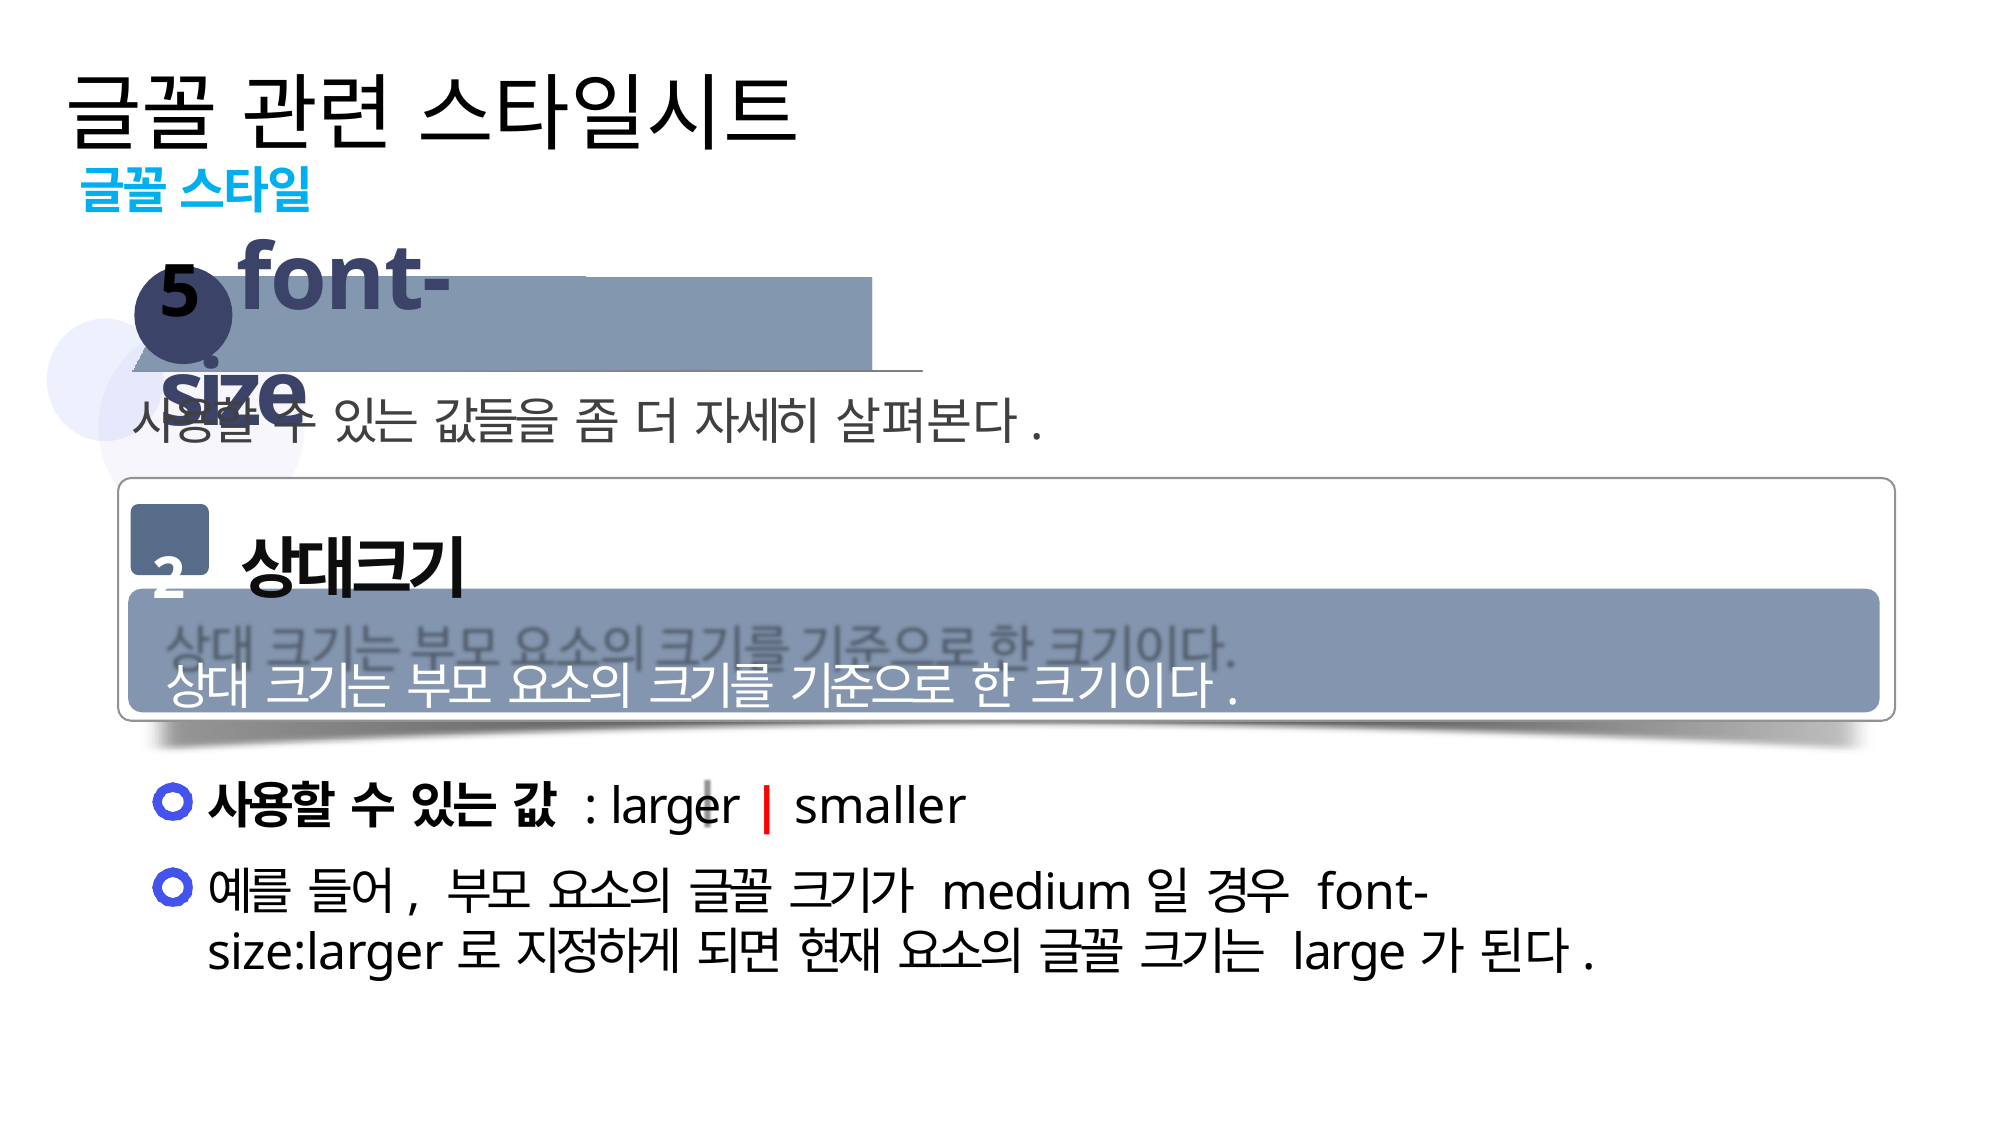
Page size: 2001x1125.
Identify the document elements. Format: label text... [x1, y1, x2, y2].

picture [152, 867, 193, 907]
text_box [117, 476, 1897, 839]
text_box 글꼴 스타일 [77, 168, 371, 219]
text_box 글꼴 관련 스타일시트 [50, 52, 1051, 168]
text_box 사용할 수 있는 값들을 좀 더 자세히 살펴본다. 2 상대크기 상대 크기는 부모 요소의 크기를 기준으로 한 크기이다. 사용할 수 있는 값 : larger | smaller 예를 들어, 부모 요소의 글꼴 크기가 medium일 경우 font-size:larger로 지정하게 되면 현재 요소의 글꼴 크기는 large가 된다. [923, 355, 1664, 476]
text_box 사용할 수 있는 값들을 좀 더 자세히 살펴본다. 2 상대크기 상대 크기는 부모 요소의 크기를 기준으로 한 크기이다. 사용할 수 있는 값 : larger | smaller 예를 들어, 부모 요소의 글꼴 크기가 medium일 경우 font-size:larger로 지정하게 되면 현재 요소의 글꼴 크기는 large가 된다. [125, 839, 1664, 980]
title 5 font-size [153, 182, 588, 266]
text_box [46, 266, 923, 531]
